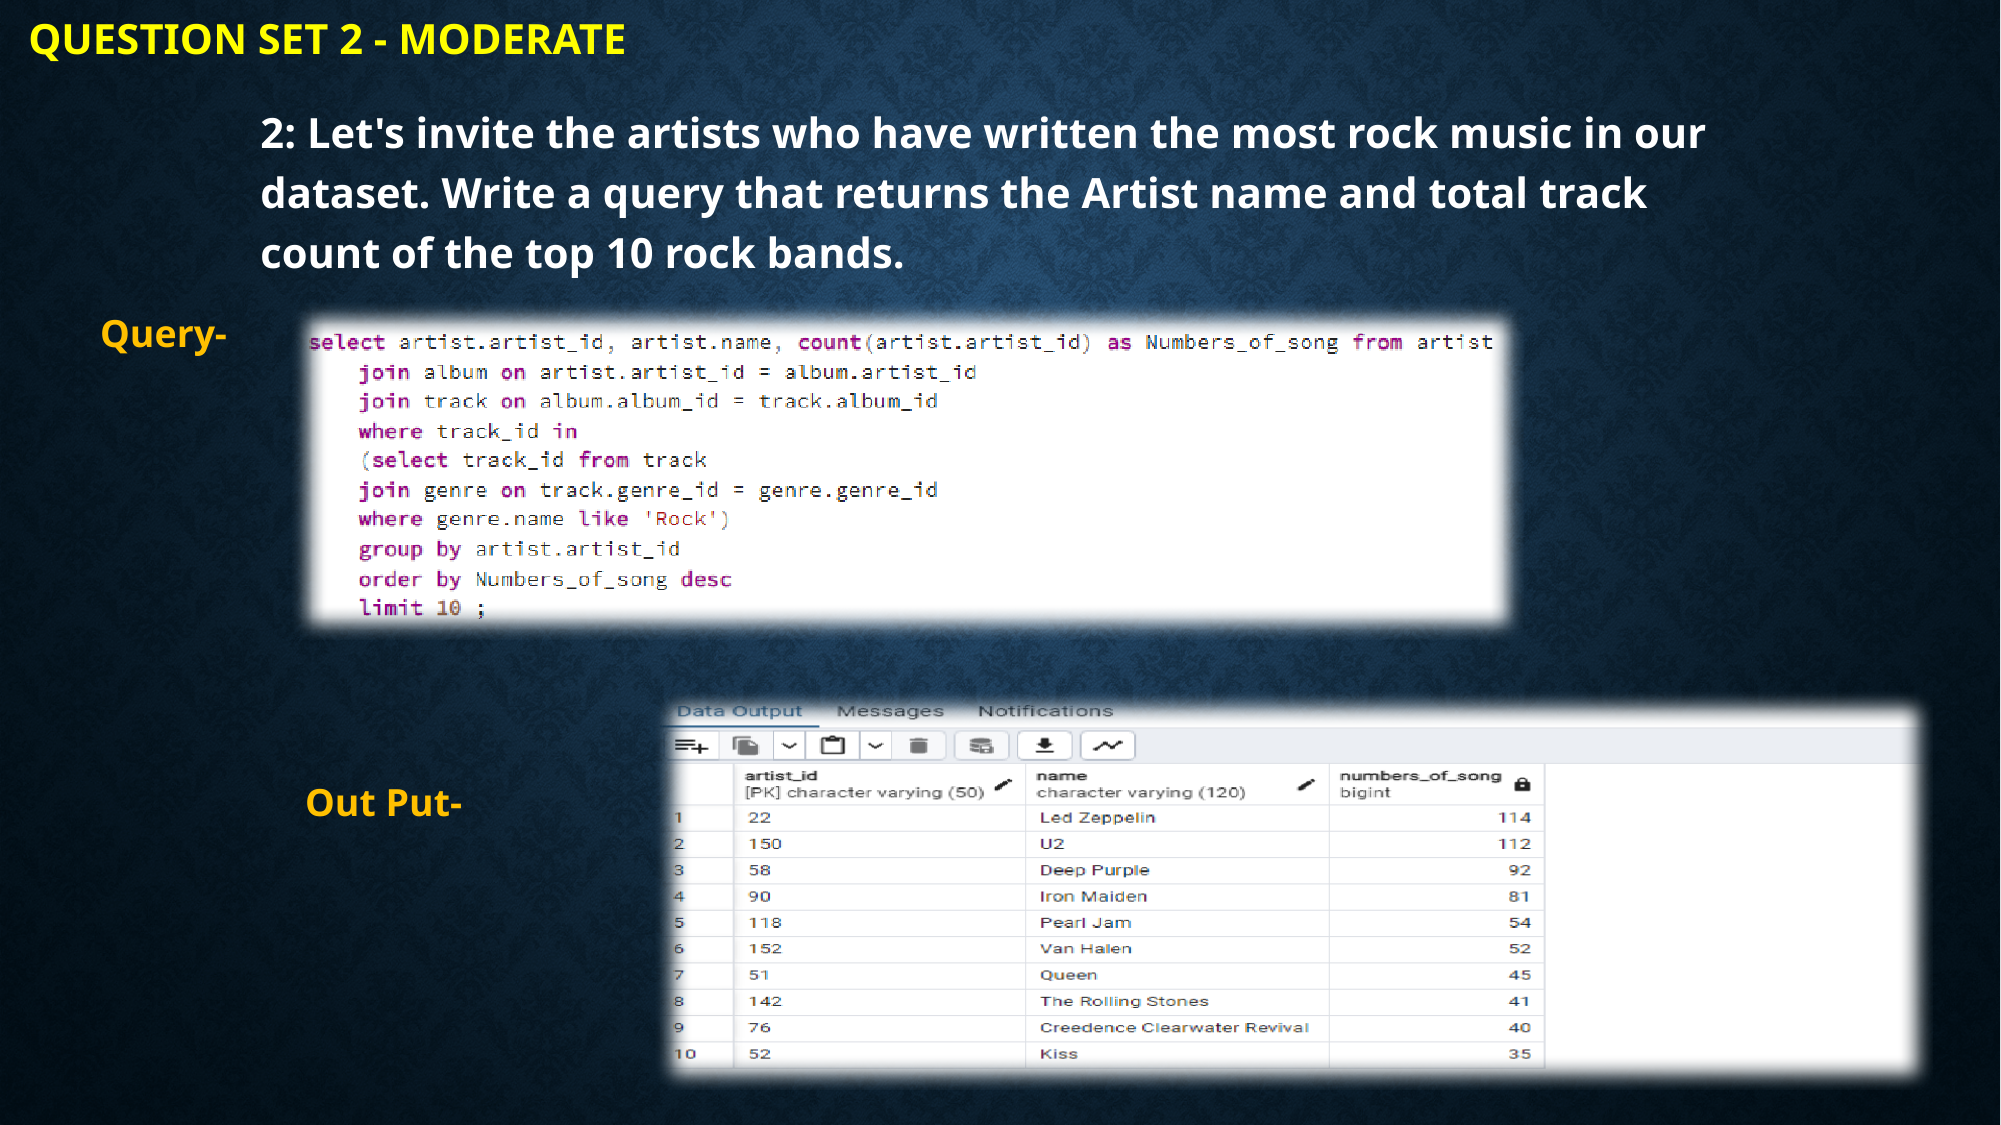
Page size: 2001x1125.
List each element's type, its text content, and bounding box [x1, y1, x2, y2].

picture [654, 691, 1933, 1090]
text_box Query- [85, 302, 243, 362]
list 2: Let's invite the artists who have written the most rock music in our dataset. Write a query that returns the Artist name and total track count of the top 10 rock bands. [245, 88, 1740, 303]
picture [291, 301, 1525, 640]
title Question Set 2 - Moderate [0, 0, 656, 83]
text_box Out Put- [290, 771, 477, 831]
